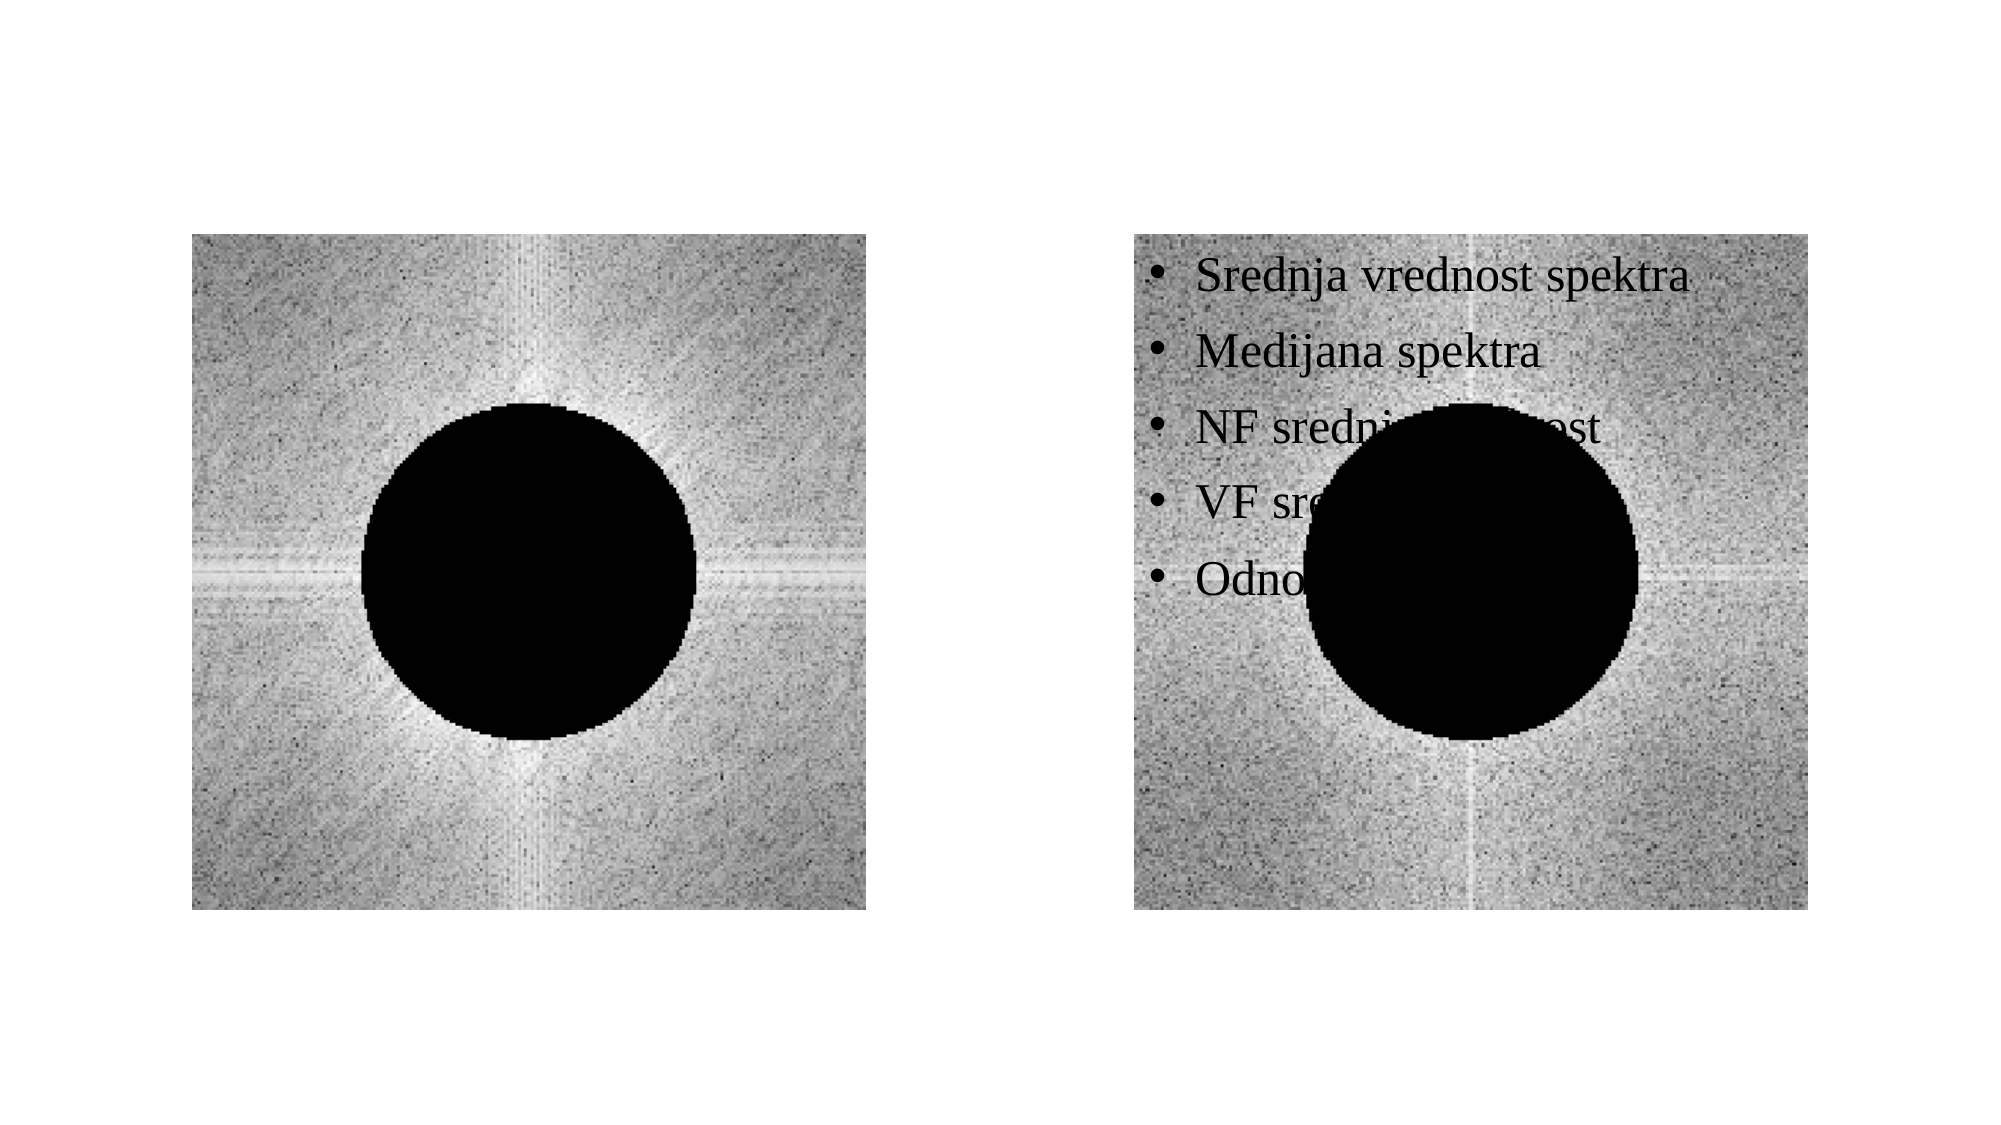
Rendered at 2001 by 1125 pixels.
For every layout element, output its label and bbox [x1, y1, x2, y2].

picture [192, 234, 866, 910]
picture [1134, 234, 1808, 910]
